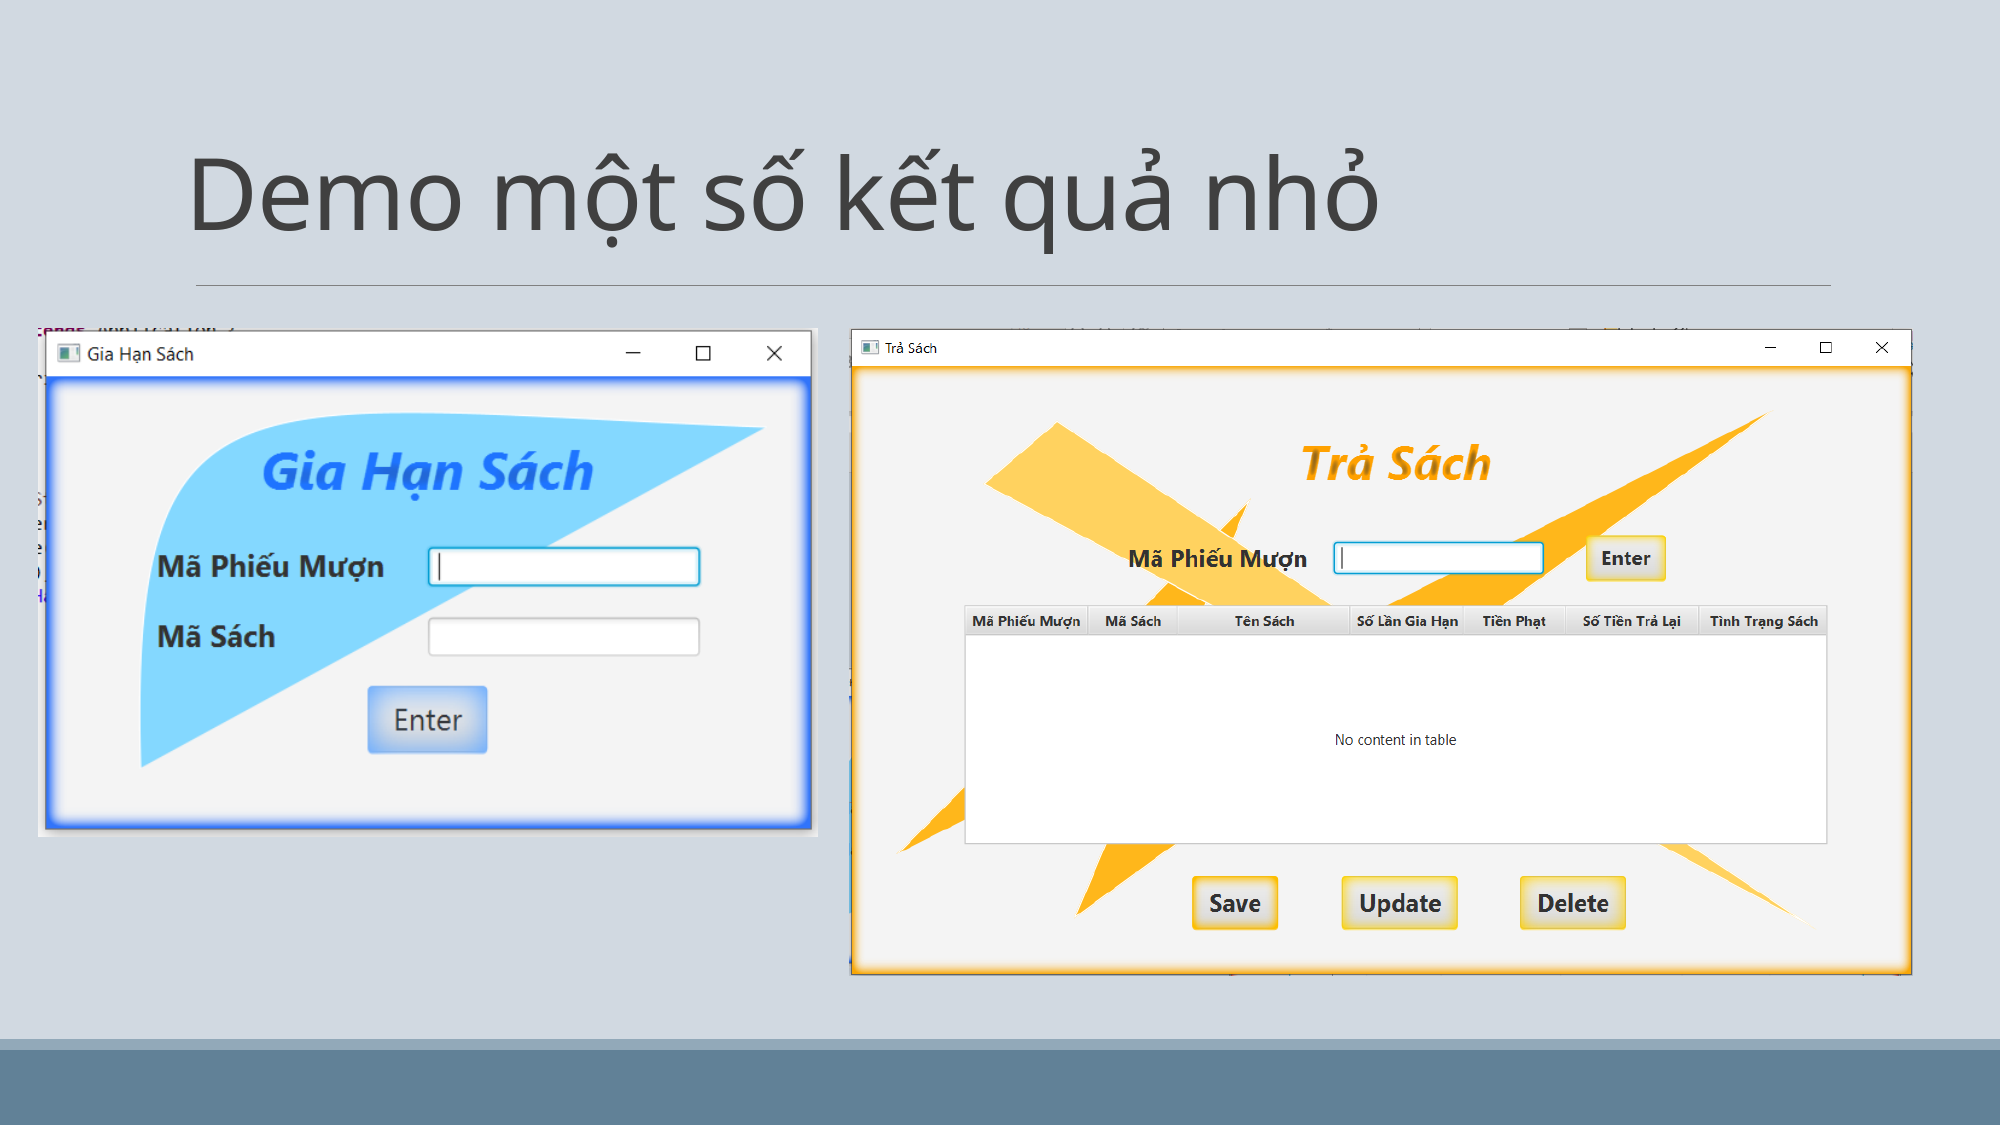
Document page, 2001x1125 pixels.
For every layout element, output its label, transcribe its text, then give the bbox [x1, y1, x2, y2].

title Demo một số kết quả nhỏ [170, 119, 1623, 259]
picture [848, 328, 1913, 977]
picture [38, 328, 819, 838]
